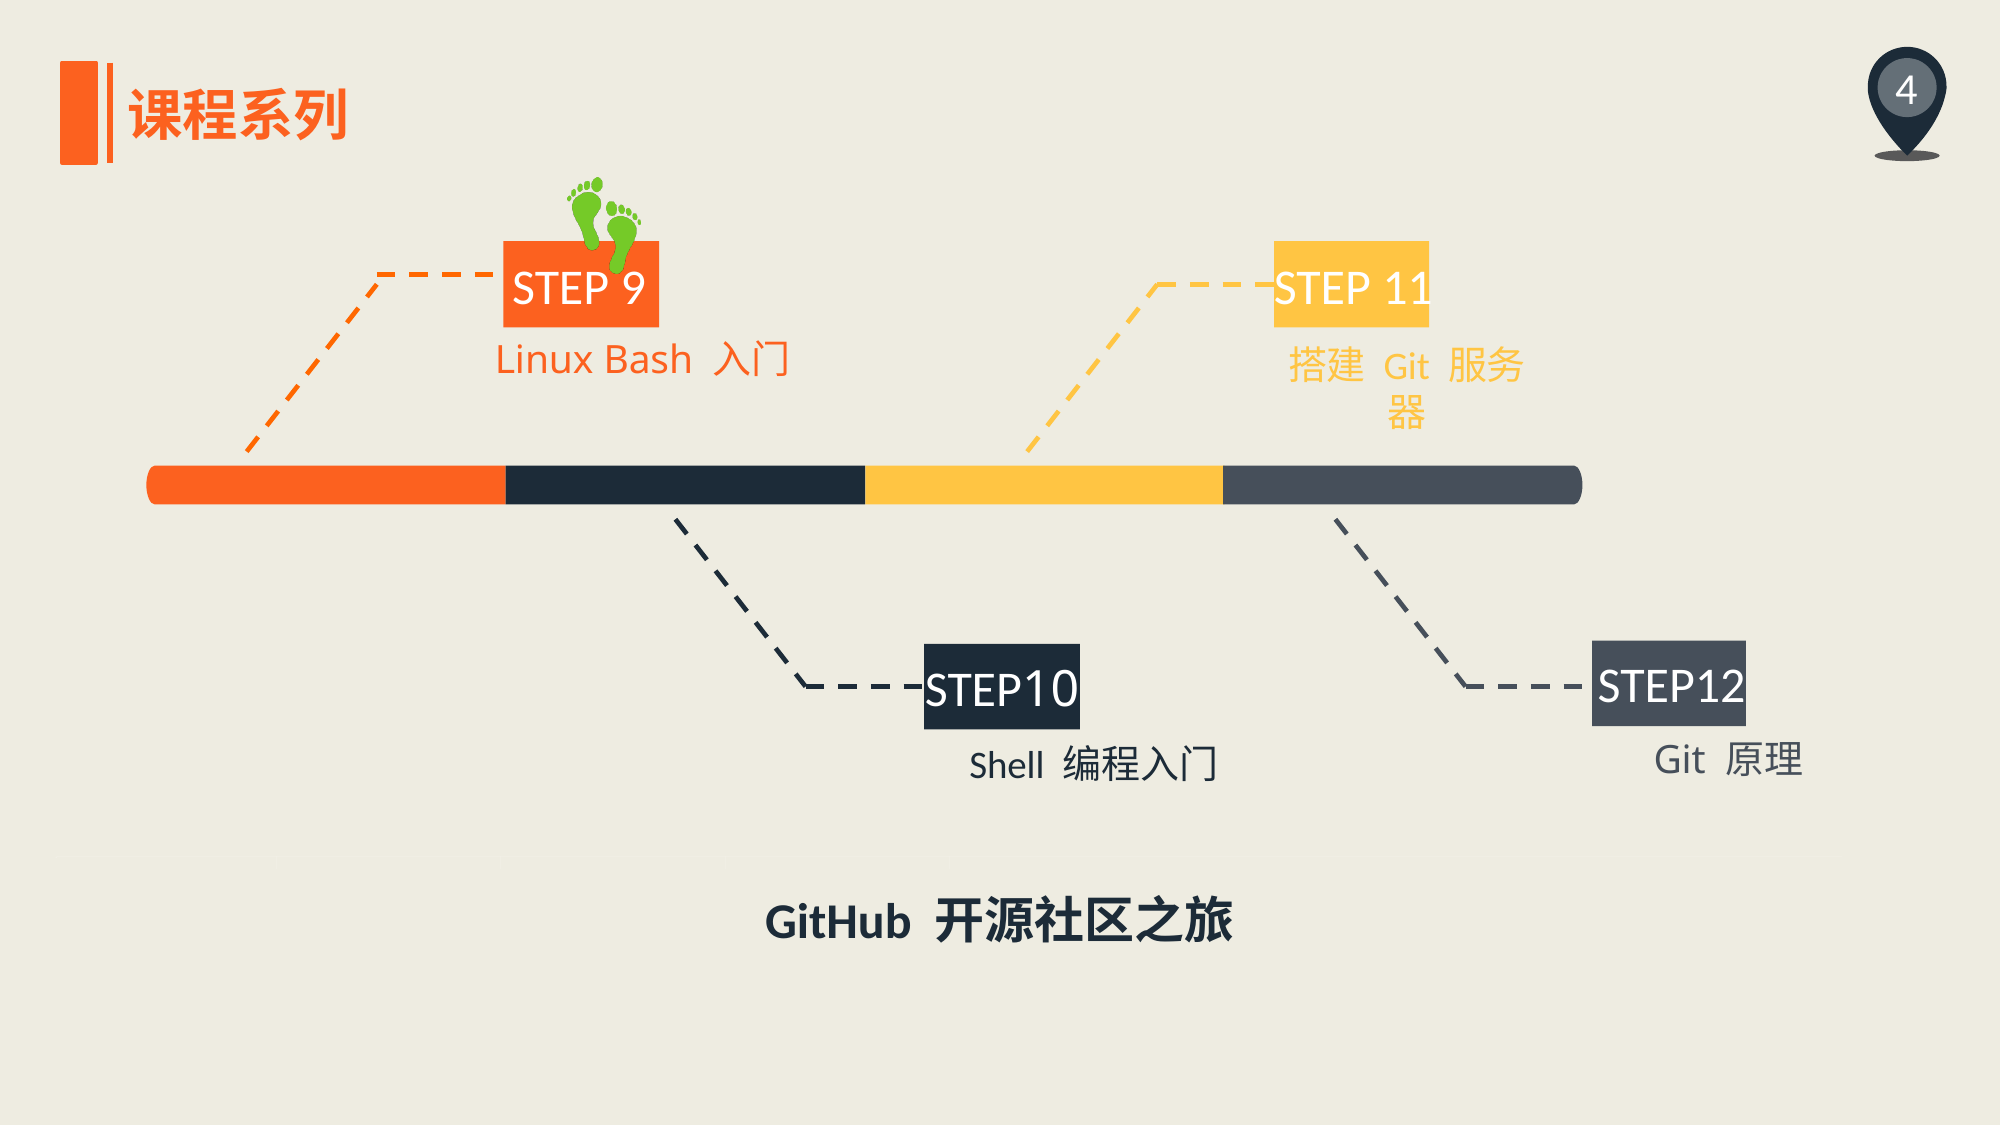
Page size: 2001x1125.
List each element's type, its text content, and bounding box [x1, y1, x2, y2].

text_box 课程系列 [115, 72, 577, 154]
text_box Shell 编程入门 [903, 741, 1284, 794]
text_box GitHub 开源社区之旅 [750, 881, 1250, 957]
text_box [146, 240, 1762, 730]
text_box Git 原理 [1574, 727, 1882, 789]
slide_number 4 [1673, 57, 2000, 118]
text_box [60, 61, 98, 165]
picture [567, 177, 641, 274]
